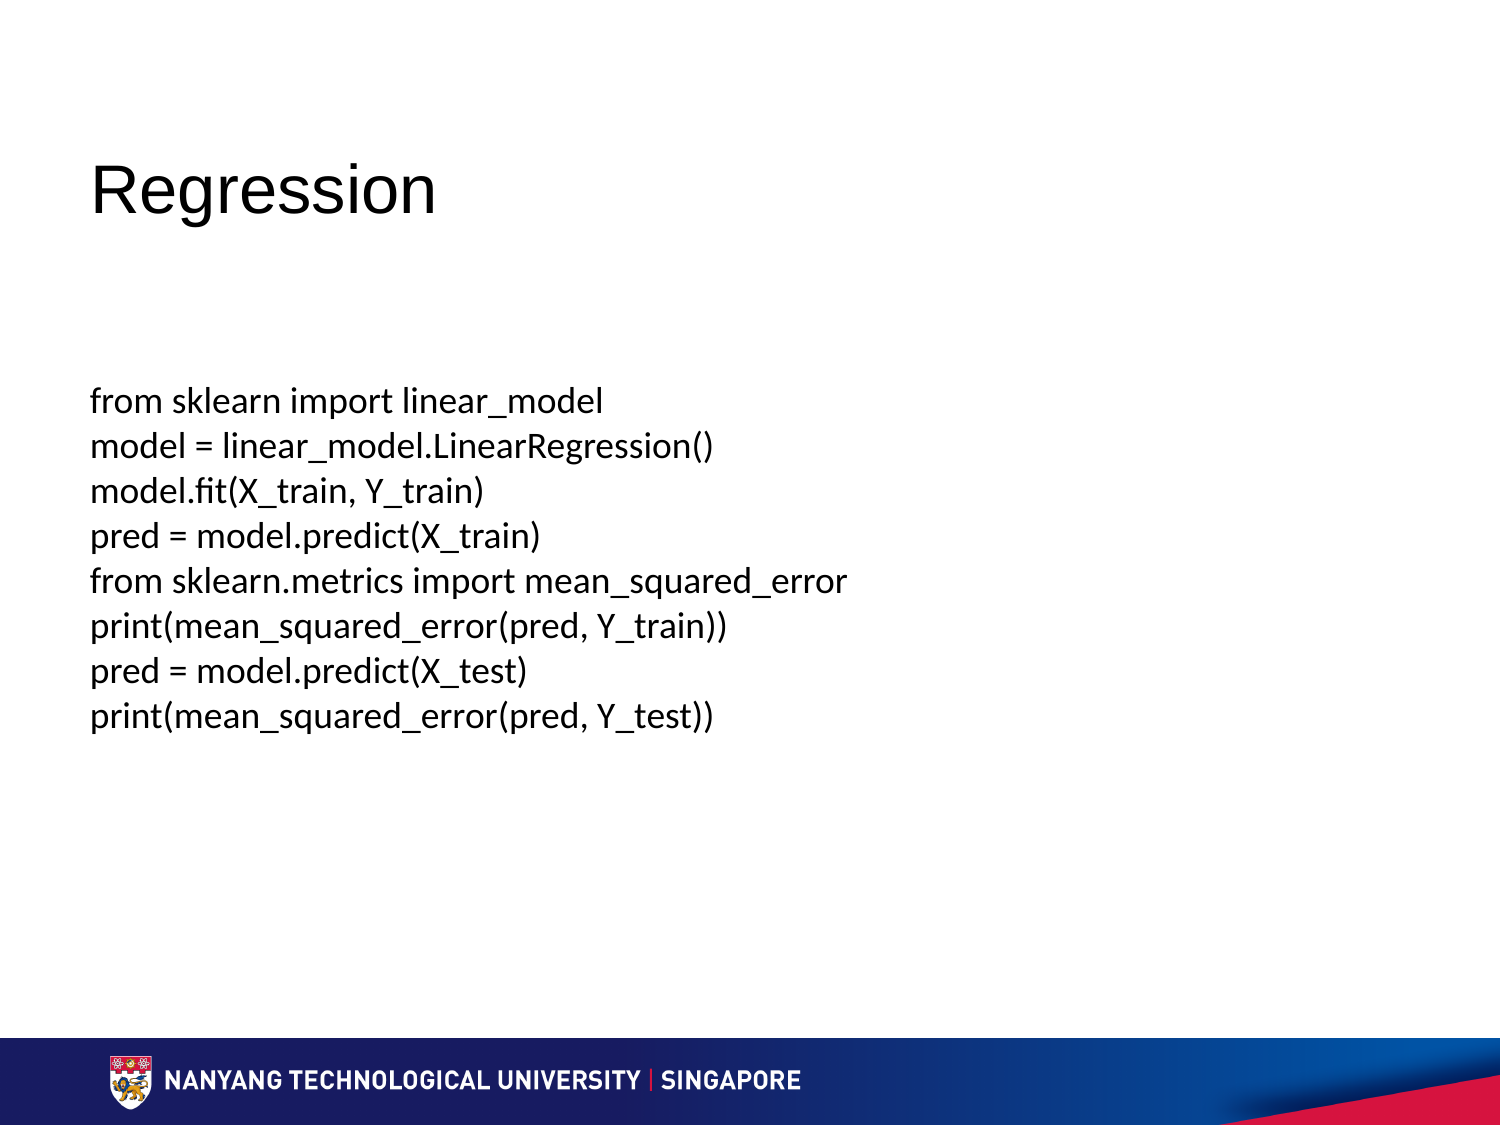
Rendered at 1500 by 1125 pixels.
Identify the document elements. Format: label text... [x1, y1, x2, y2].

text_box from sklearn import linear_model model = linear_model.LinearRegression() model.fit(X_train, Y_train) pred = model.predict(X_train) from sklearn.metrics import mean_squared_error print(mean_squared_error(pred, Y_train)) pred = model.predict(X_test) print(mean_squared_error(pred, Y_test)) [74, 368, 1349, 744]
title Regression [75, 92, 1425, 280]
picture [0, 1038, 1500, 1125]
